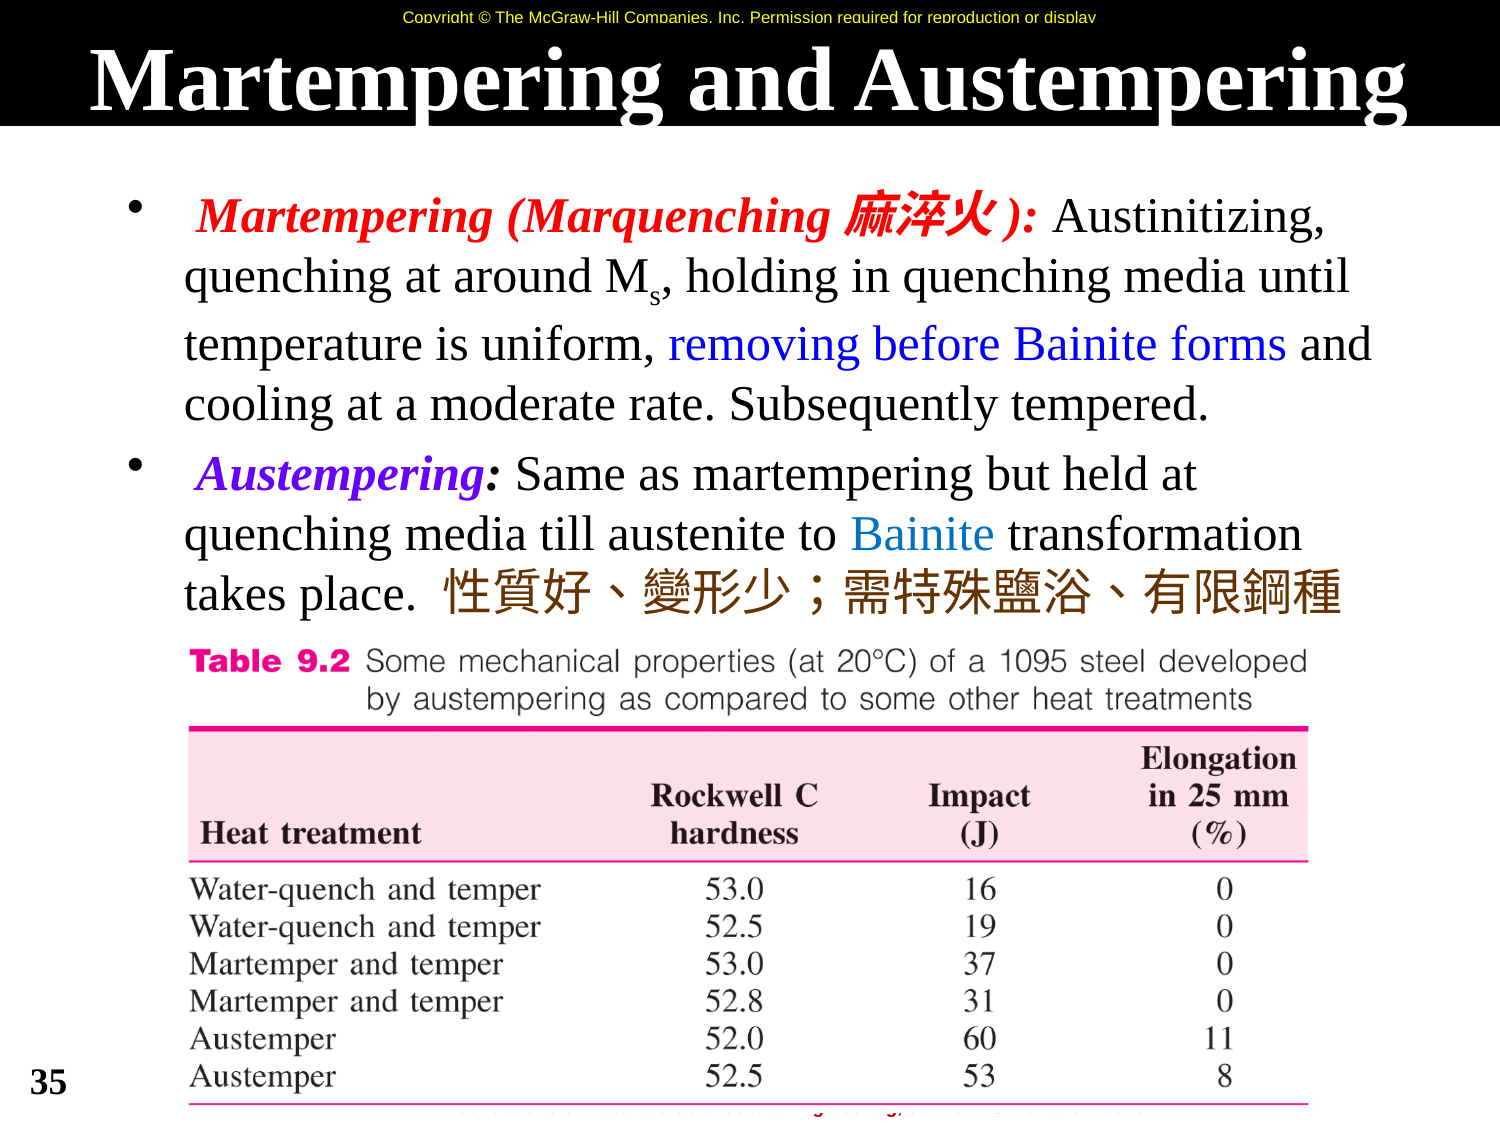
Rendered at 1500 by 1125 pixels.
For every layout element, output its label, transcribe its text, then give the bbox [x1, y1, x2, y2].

picture [174, 637, 1323, 1113]
list Martempering (Marquenching麻淬火): Austinitizing, quenching at around Ms, holding in quenching media until temperature is uniform, removing before Bainite forms and cooling at a moderate rate. Subsequently tempered. Austempering: Same as martempering but held at quenching media till austenite to Bainite transformation takes place. 性質好、變形少；需特殊鹽浴、有限鋼種 [112, 174, 1388, 1000]
text_box 35 [0, 1049, 82, 1125]
title Martempering and Austempering [0, 23, 1500, 126]
